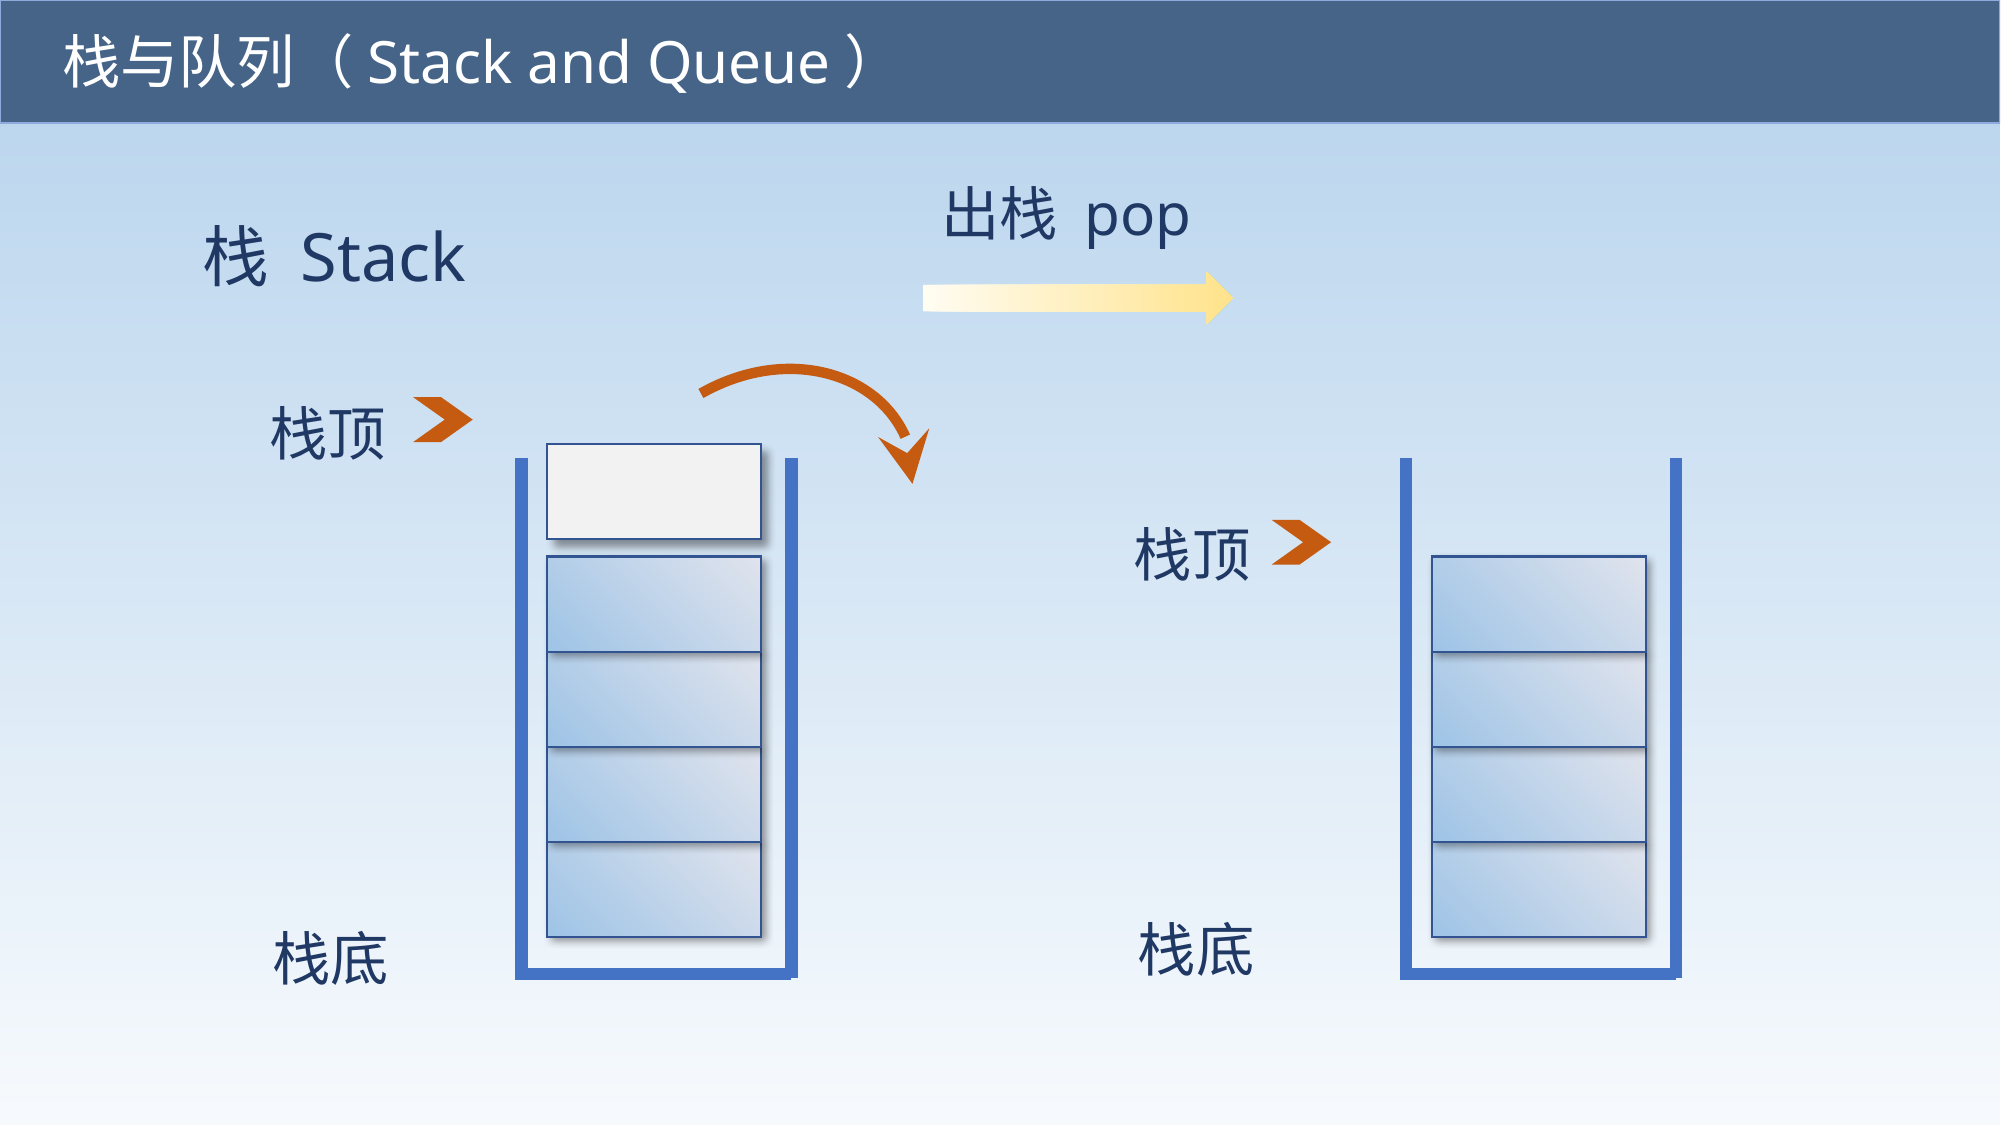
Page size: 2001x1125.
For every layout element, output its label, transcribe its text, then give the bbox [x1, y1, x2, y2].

text_box 栈 Stack [188, 167, 660, 302]
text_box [547, 444, 762, 458]
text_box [521, 458, 792, 980]
text_box 栈顶 [1076, 475, 1308, 596]
text_box [1268, 518, 1333, 566]
text_box 栈顶 [212, 354, 443, 475]
text_box [409, 396, 475, 444]
text_box [700, 370, 923, 484]
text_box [1406, 458, 1676, 980]
text_box 栈底 [1080, 871, 1312, 991]
text_box 栈与队列（Stack and Queue） [47, 18, 918, 103]
text_box 栈底 [215, 879, 446, 999]
text_box 出栈 pop [886, 135, 1246, 255]
text_box [921, 269, 1235, 327]
